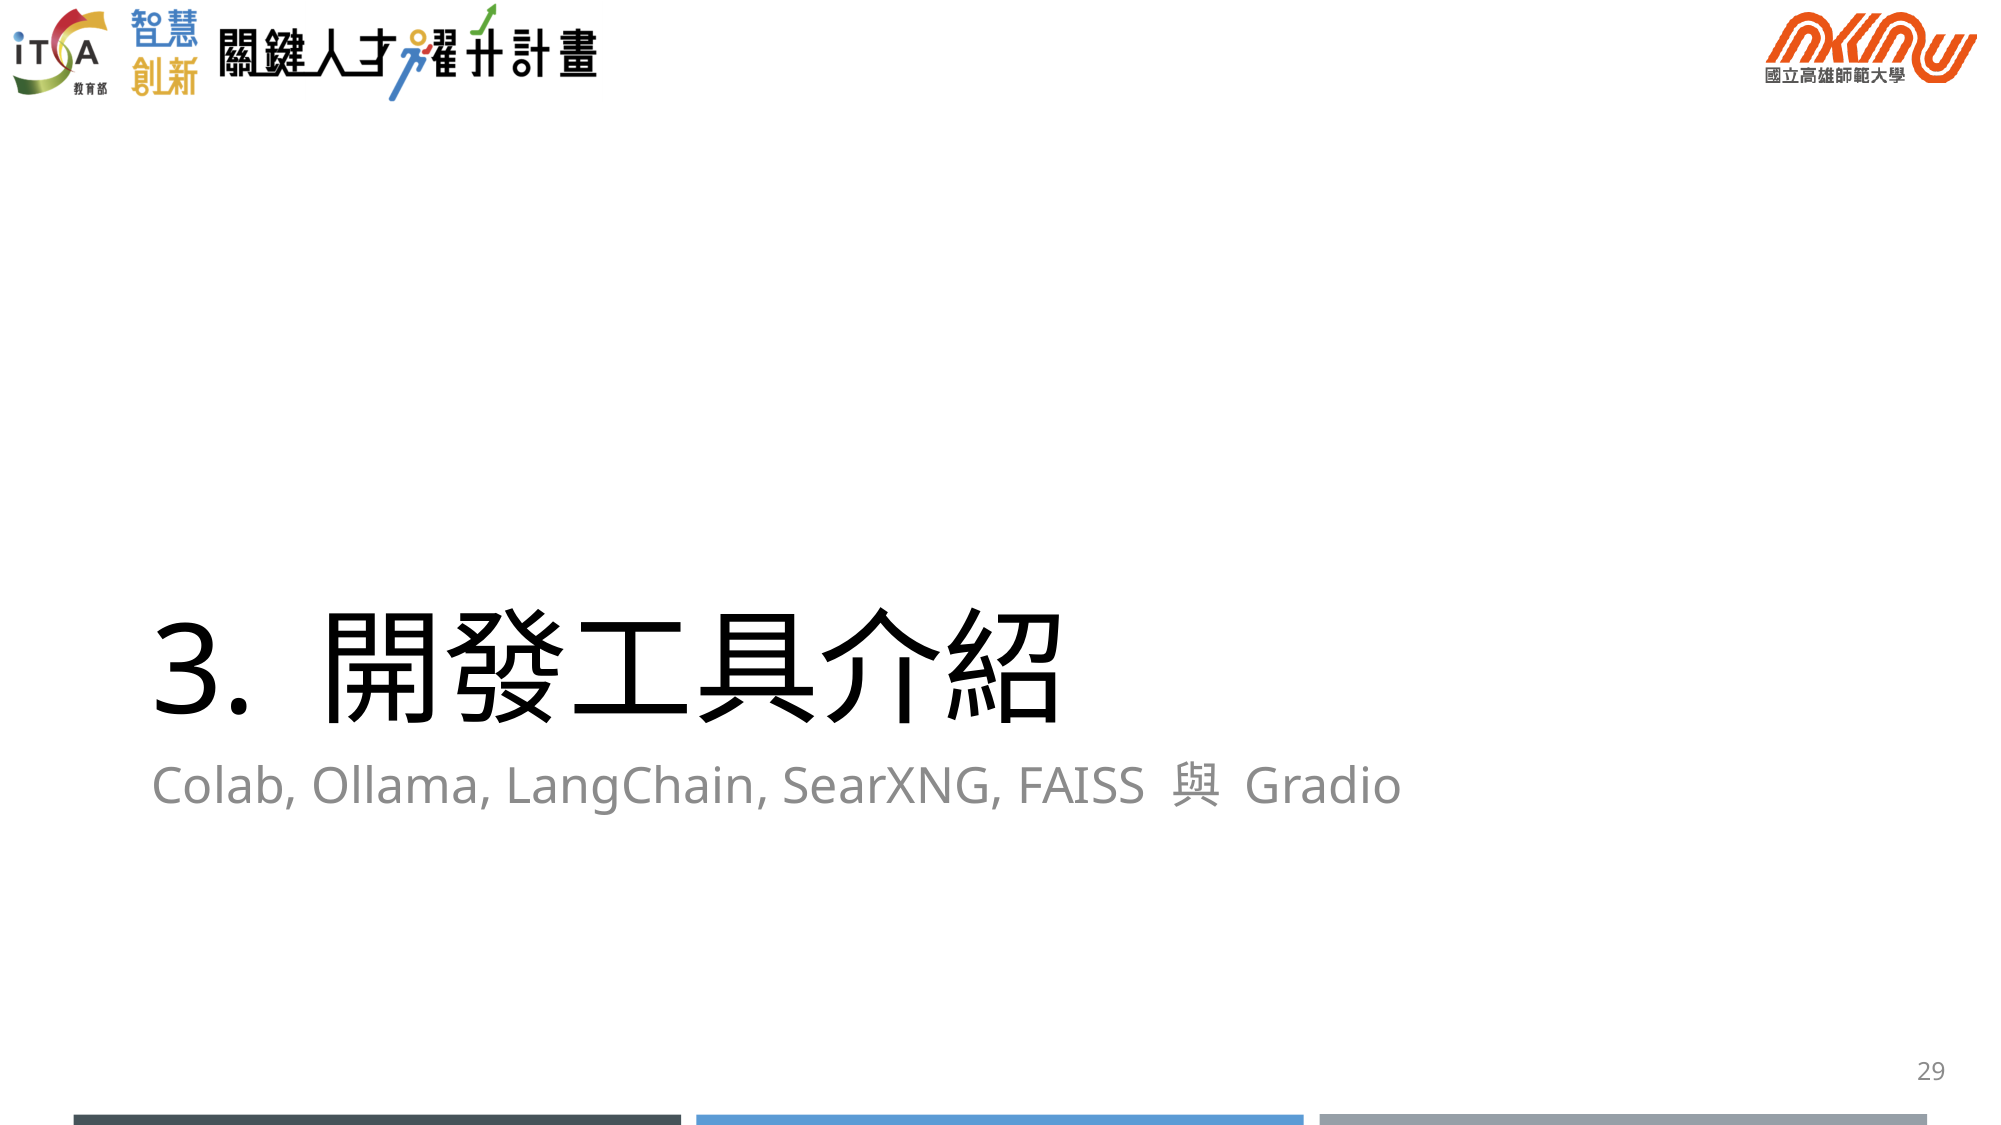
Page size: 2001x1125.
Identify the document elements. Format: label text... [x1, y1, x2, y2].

list Colab, Ollama, LangChain, SearXNG, FAISS 與 Gradio [136, 752, 1862, 999]
slide_number 29 [1510, 1042, 1961, 1103]
picture [9, 1, 603, 102]
title 3. 開發工具介紹 [136, 280, 1862, 749]
